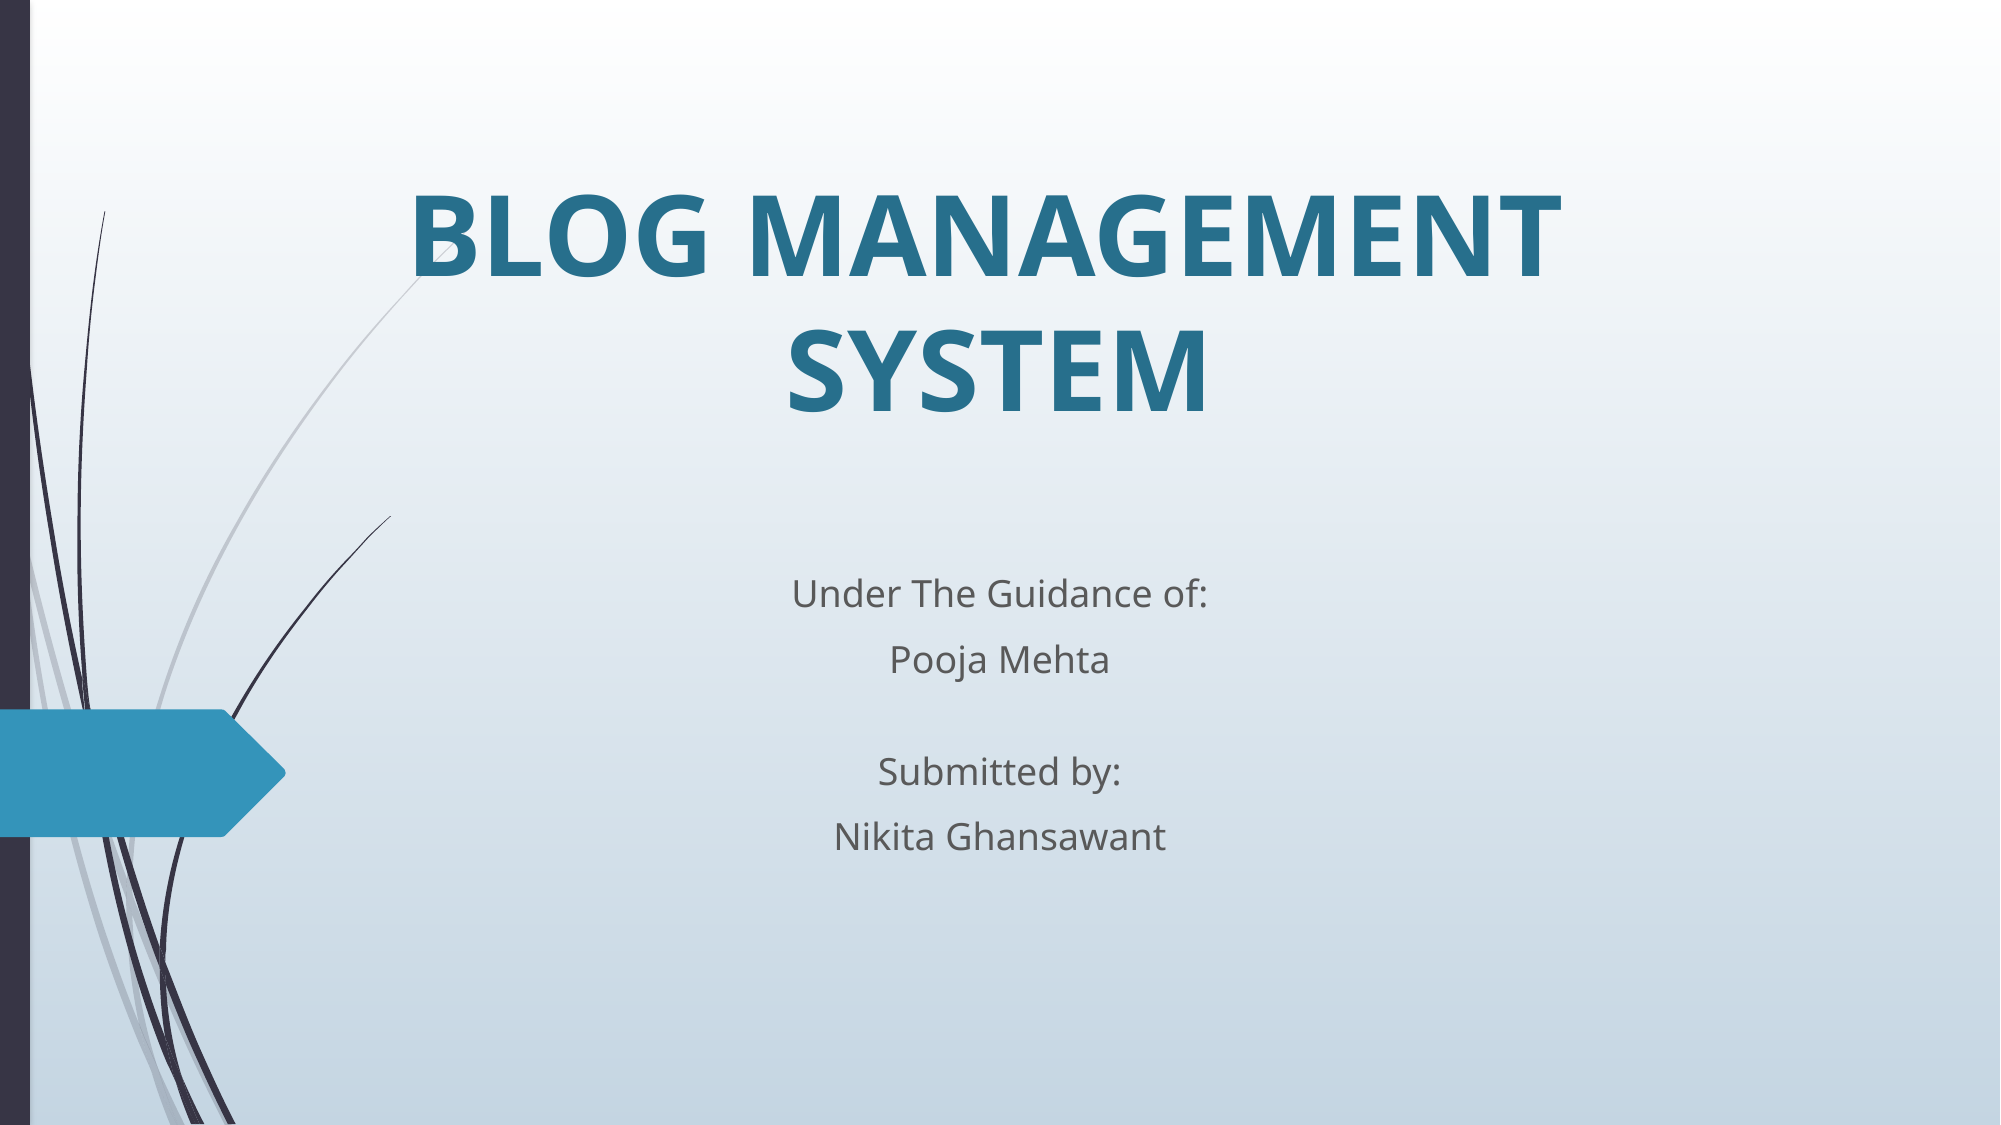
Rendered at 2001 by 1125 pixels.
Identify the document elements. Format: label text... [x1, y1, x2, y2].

subtitle Under The Guidance of: Pooja Mehta Submitted by: Nikita Ghansawant [0, 562, 2000, 947]
title BLOG MANAGEMENT SYSTEM [0, 70, 2000, 442]
